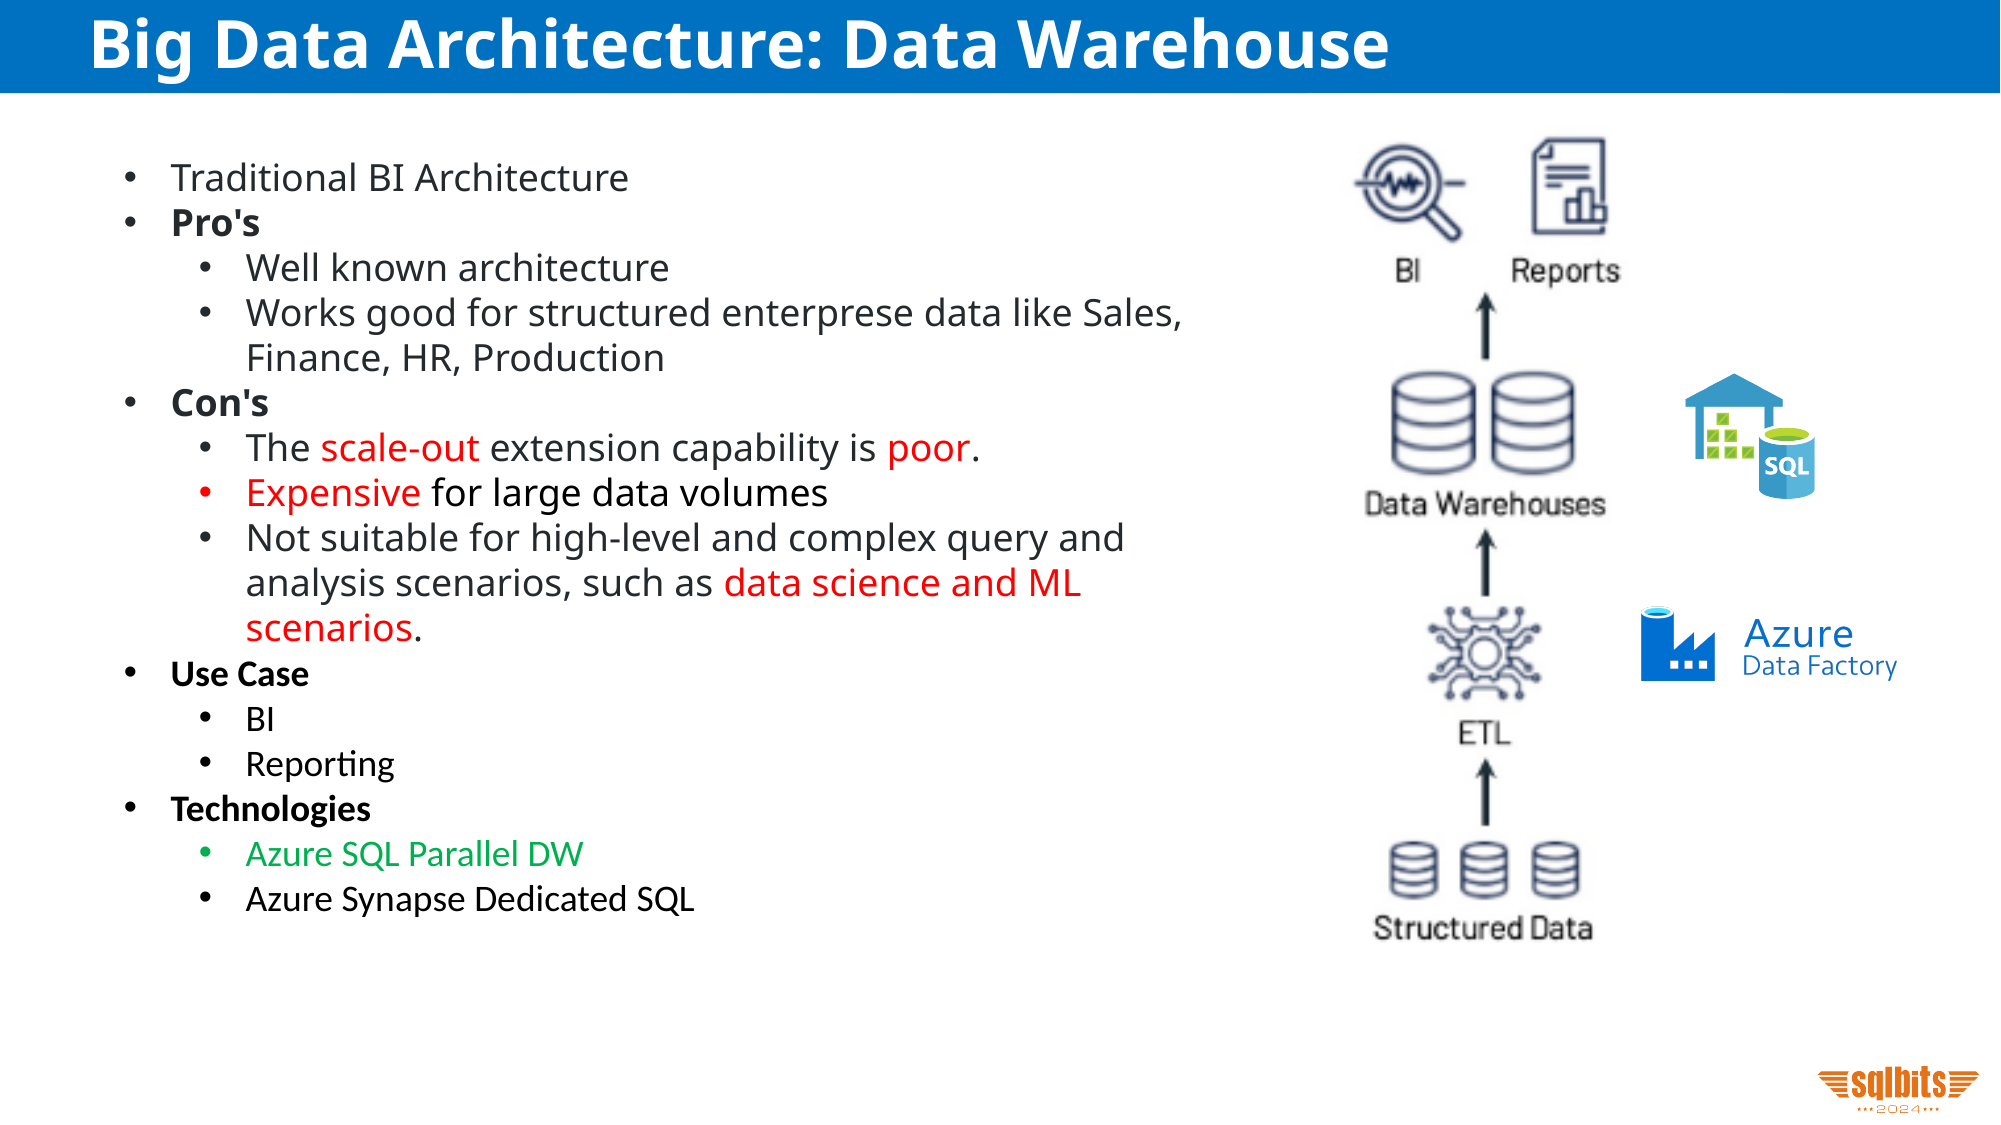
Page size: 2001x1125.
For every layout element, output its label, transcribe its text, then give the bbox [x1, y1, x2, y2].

picture [1307, 93, 1912, 977]
picture [1817, 1066, 1980, 1113]
title Big Data Architecture: Data Warehouse [0, 0, 2000, 94]
text_box Traditional BI Architecture Pro's Well known architecture Works good for structured enterprese data like Sales, Finance, HR, Production Con's The scale-out extension capability is poor. Expensive for large data volumes Not suitable for high-level and complex query and analysis scenarios, such as data science and ML scenarios. Use Case BI Reporting Technologies Azure SQL Parallel DW Azure Synapse Dedicated SQL [108, 146, 1279, 927]
